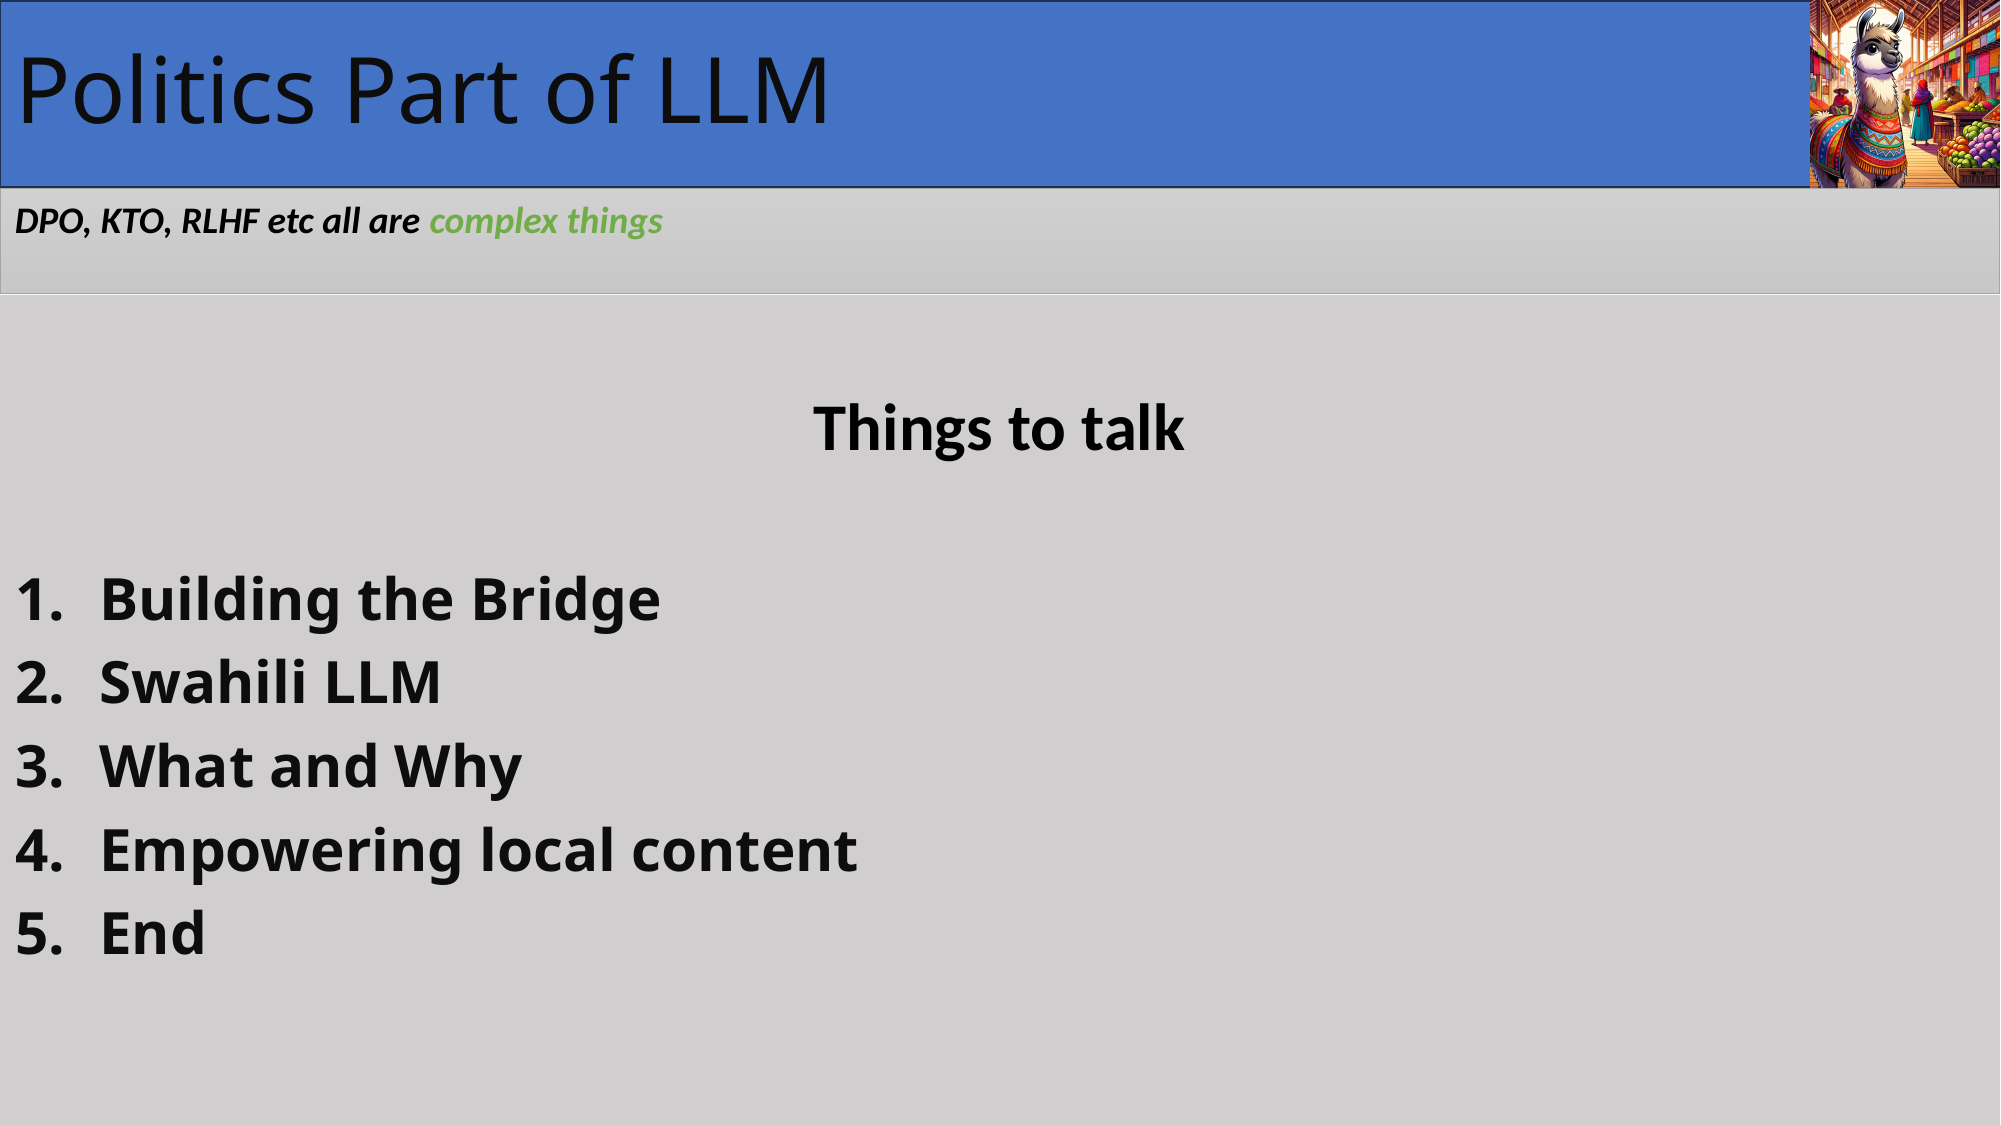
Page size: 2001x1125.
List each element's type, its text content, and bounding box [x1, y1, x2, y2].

picture [1810, 0, 2000, 189]
text_box DPO, KTO, RLHF etc all are complex things [0, 188, 2000, 294]
list Things to talk Building the Bridge Swahili LLM What and Why Empowering local content End [0, 294, 2000, 1125]
title Politics Part of LLM [0, 0, 1810, 188]
